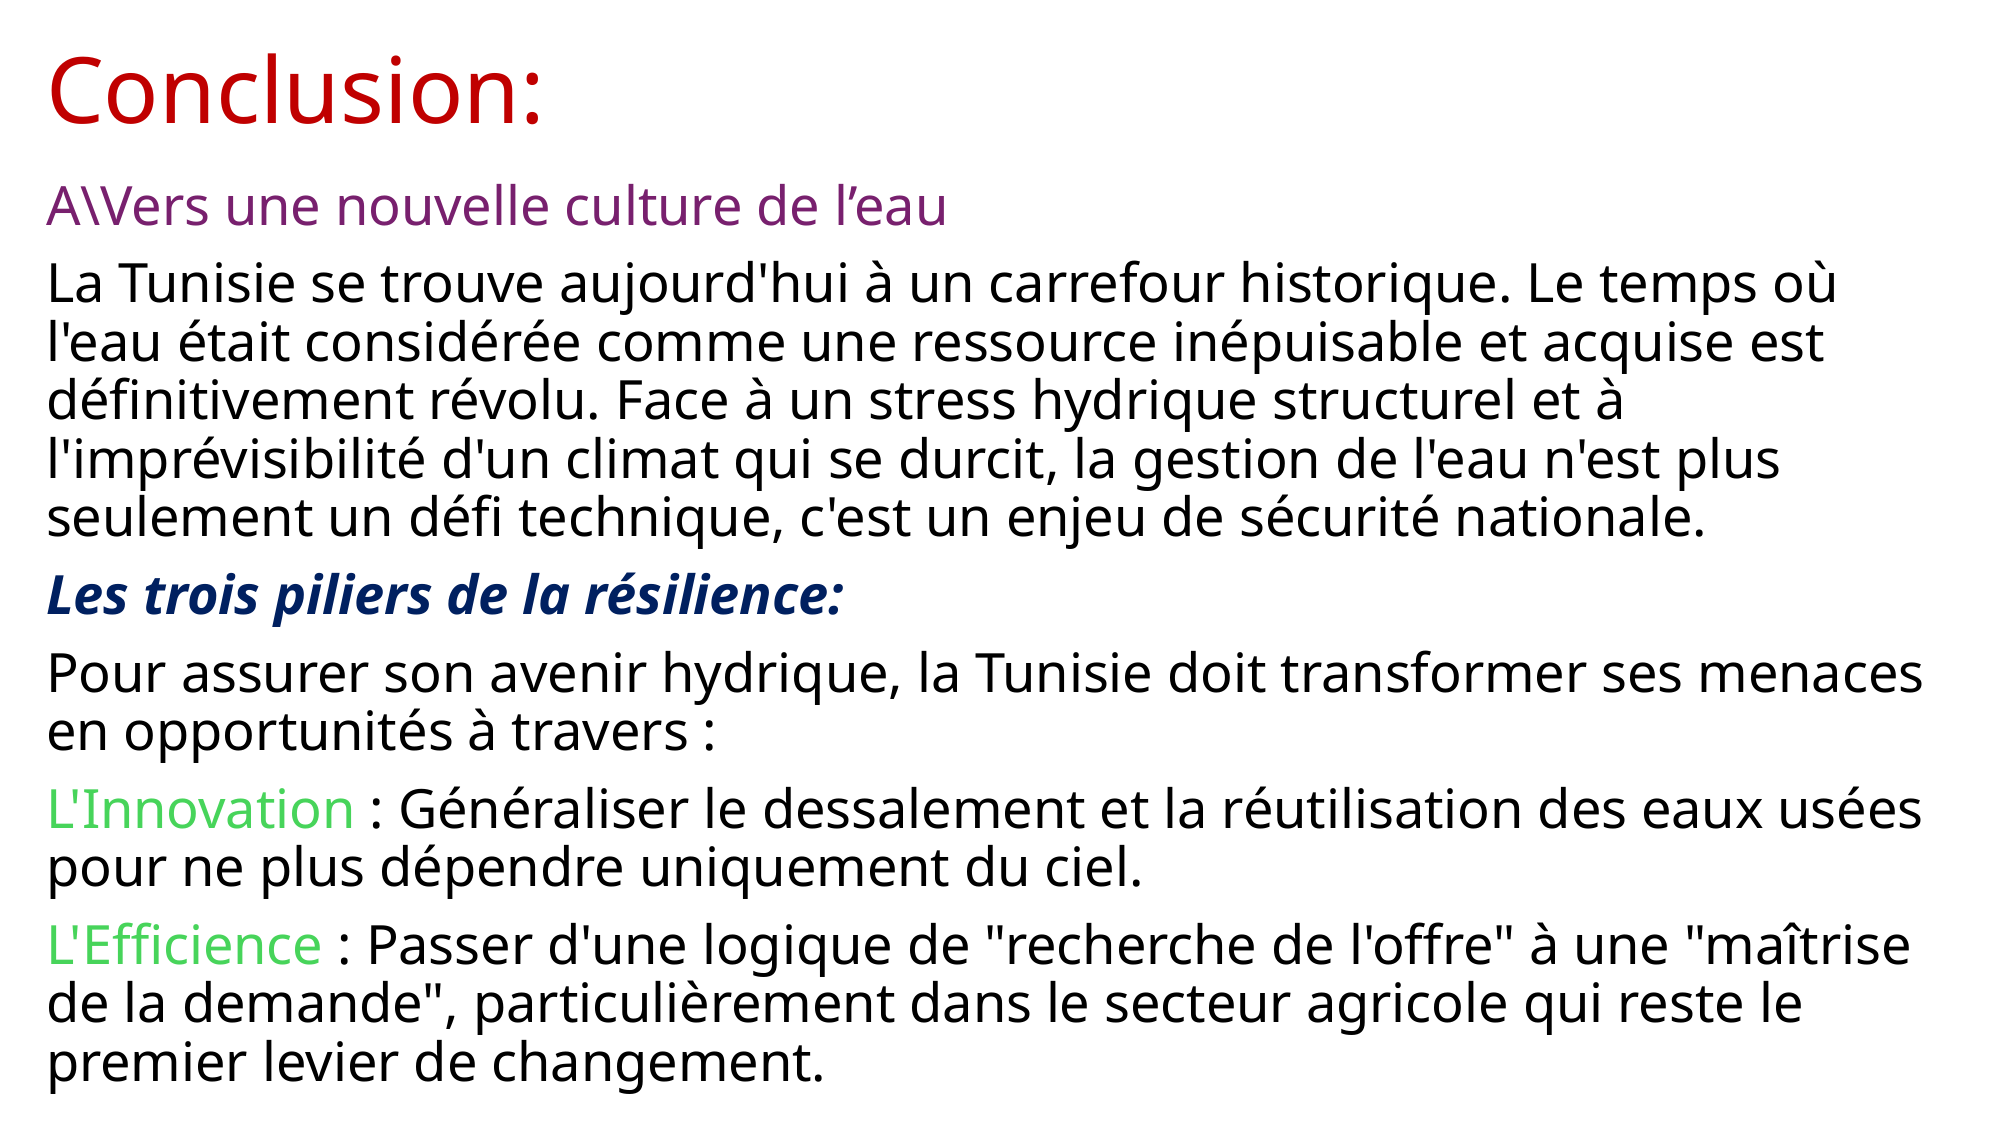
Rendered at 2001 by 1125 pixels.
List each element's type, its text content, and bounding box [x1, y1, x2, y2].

list A\Vers une nouvelle culture de l’eau La Tunisie se trouve aujourd'hui à un carrefour historique. Le temps où l'eau était considérée comme une ressource inépuisable et acquise est définitivement révolu. Face à un stress hydrique structurel et à l'imprévisibilité d'un climat qui se durcit, la gestion de l'eau n'est plus seulement un défi technique, c'est un enjeu de sécurité nationale. Les trois piliers de la résilience: Pour assurer son avenir hydrique, la Tunisie doit transformer ses menaces en opportunités à travers : L'Innovation : Généraliser le dessalement et la réutilisation des eaux usées pour ne plus dépendre uniquement du ciel. L'Efficience : Passer d'une logique de "recherche de l'offre" à une "maîtrise de la demande", particulièrement dans le secteur agricole qui reste le premier levier de changement. [31, 170, 1969, 1109]
title Conclusion: [31, 16, 1757, 170]
